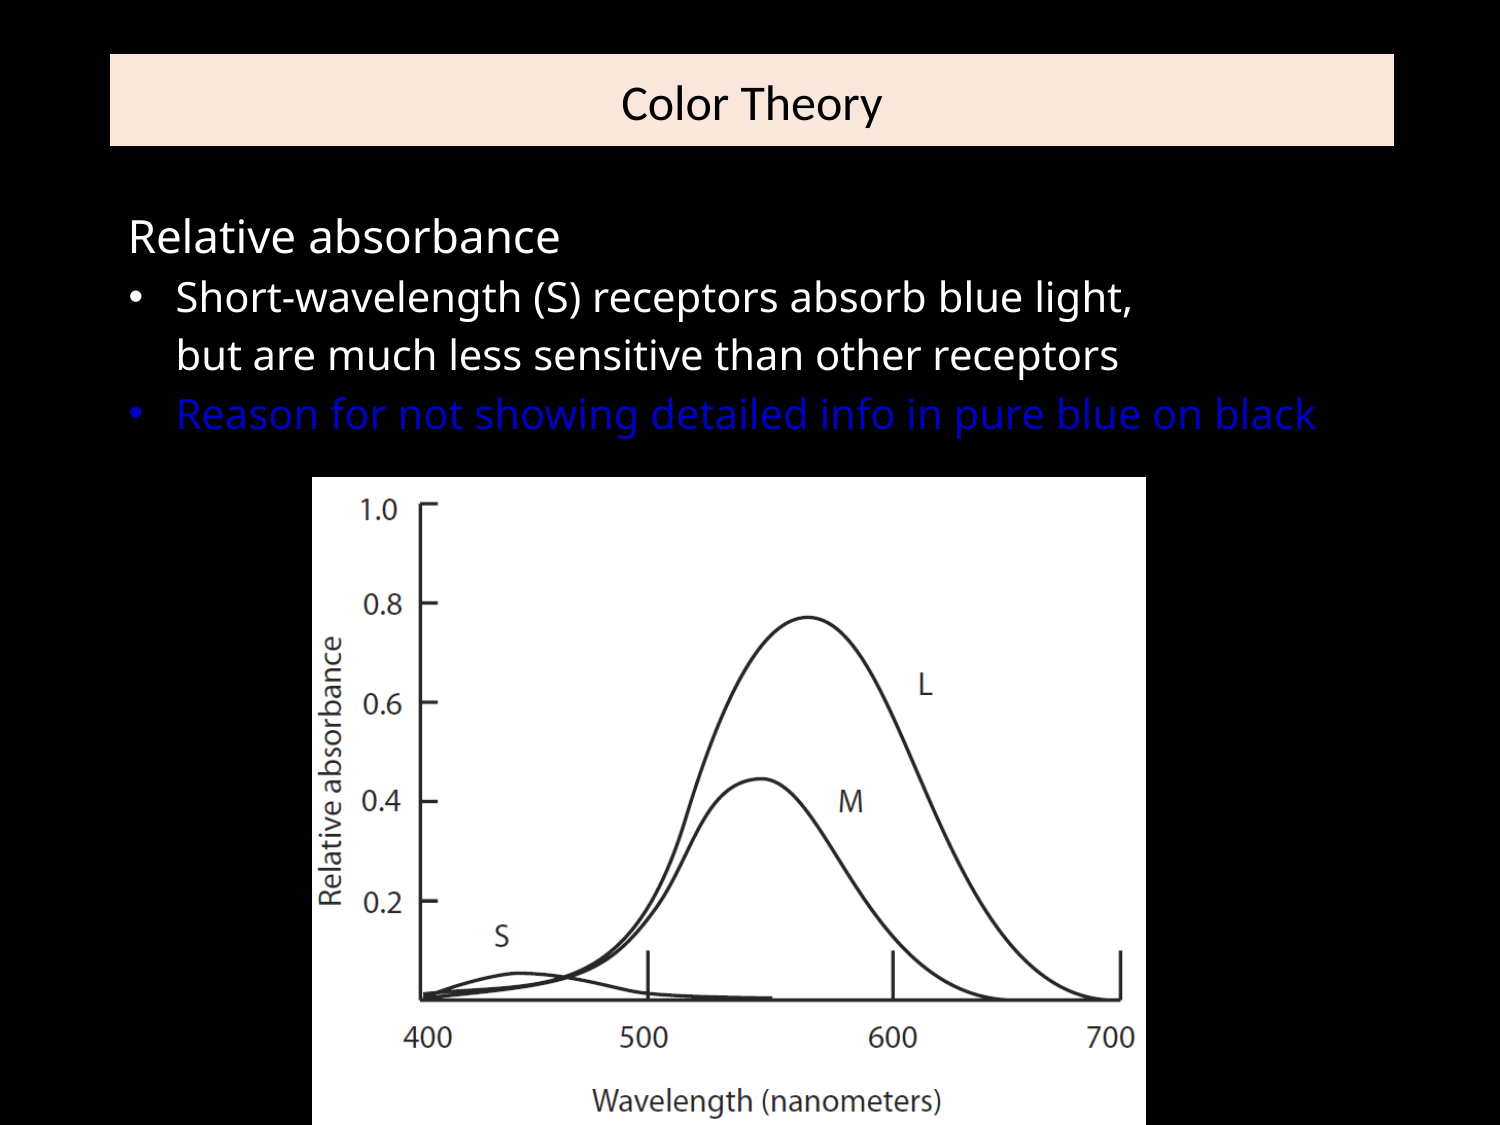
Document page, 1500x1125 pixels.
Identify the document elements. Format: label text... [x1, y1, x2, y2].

title Color Theory [106, 50, 1398, 150]
picture [312, 476, 1146, 1125]
list Relative absorbance Short-wavelength (S) receptors absorb blue light, but are much less sensitive than other receptors Reason for not showing detailed info in pure blue on black [112, 200, 1388, 875]
